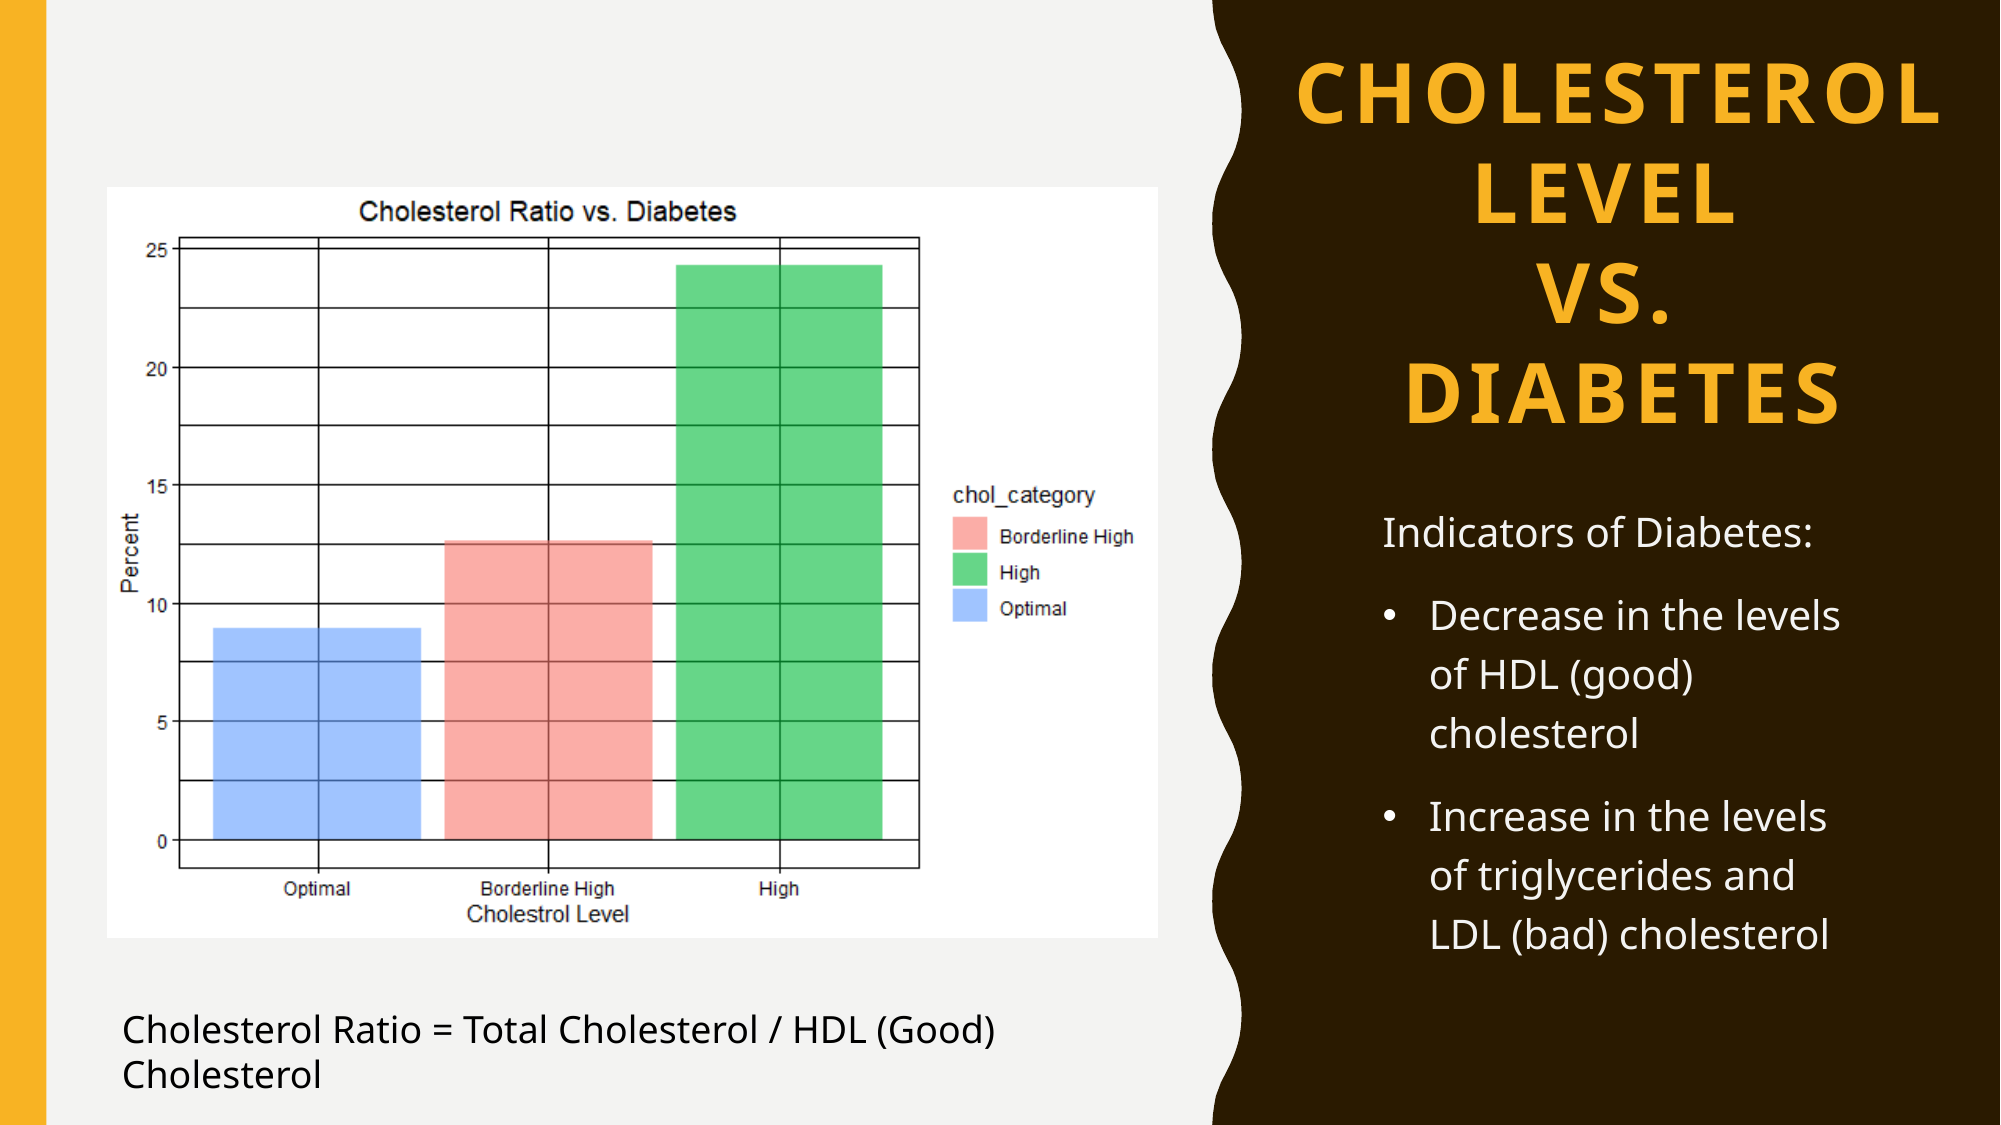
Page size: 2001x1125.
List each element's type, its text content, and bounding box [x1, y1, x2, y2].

text_box Cholesterol Ratio = Total Cholesterol / HDL (Good) Cholesterol [107, 998, 1135, 1125]
list Indicators of Diabetes: Decrease in the levels of HDL (good) cholesterol Increase in the levels of triglycerides and LDL (bad) cholesterol [1367, 489, 1875, 969]
title Cholesterol Level vs. diabetes [1190, 17, 2000, 449]
picture [107, 187, 1158, 938]
